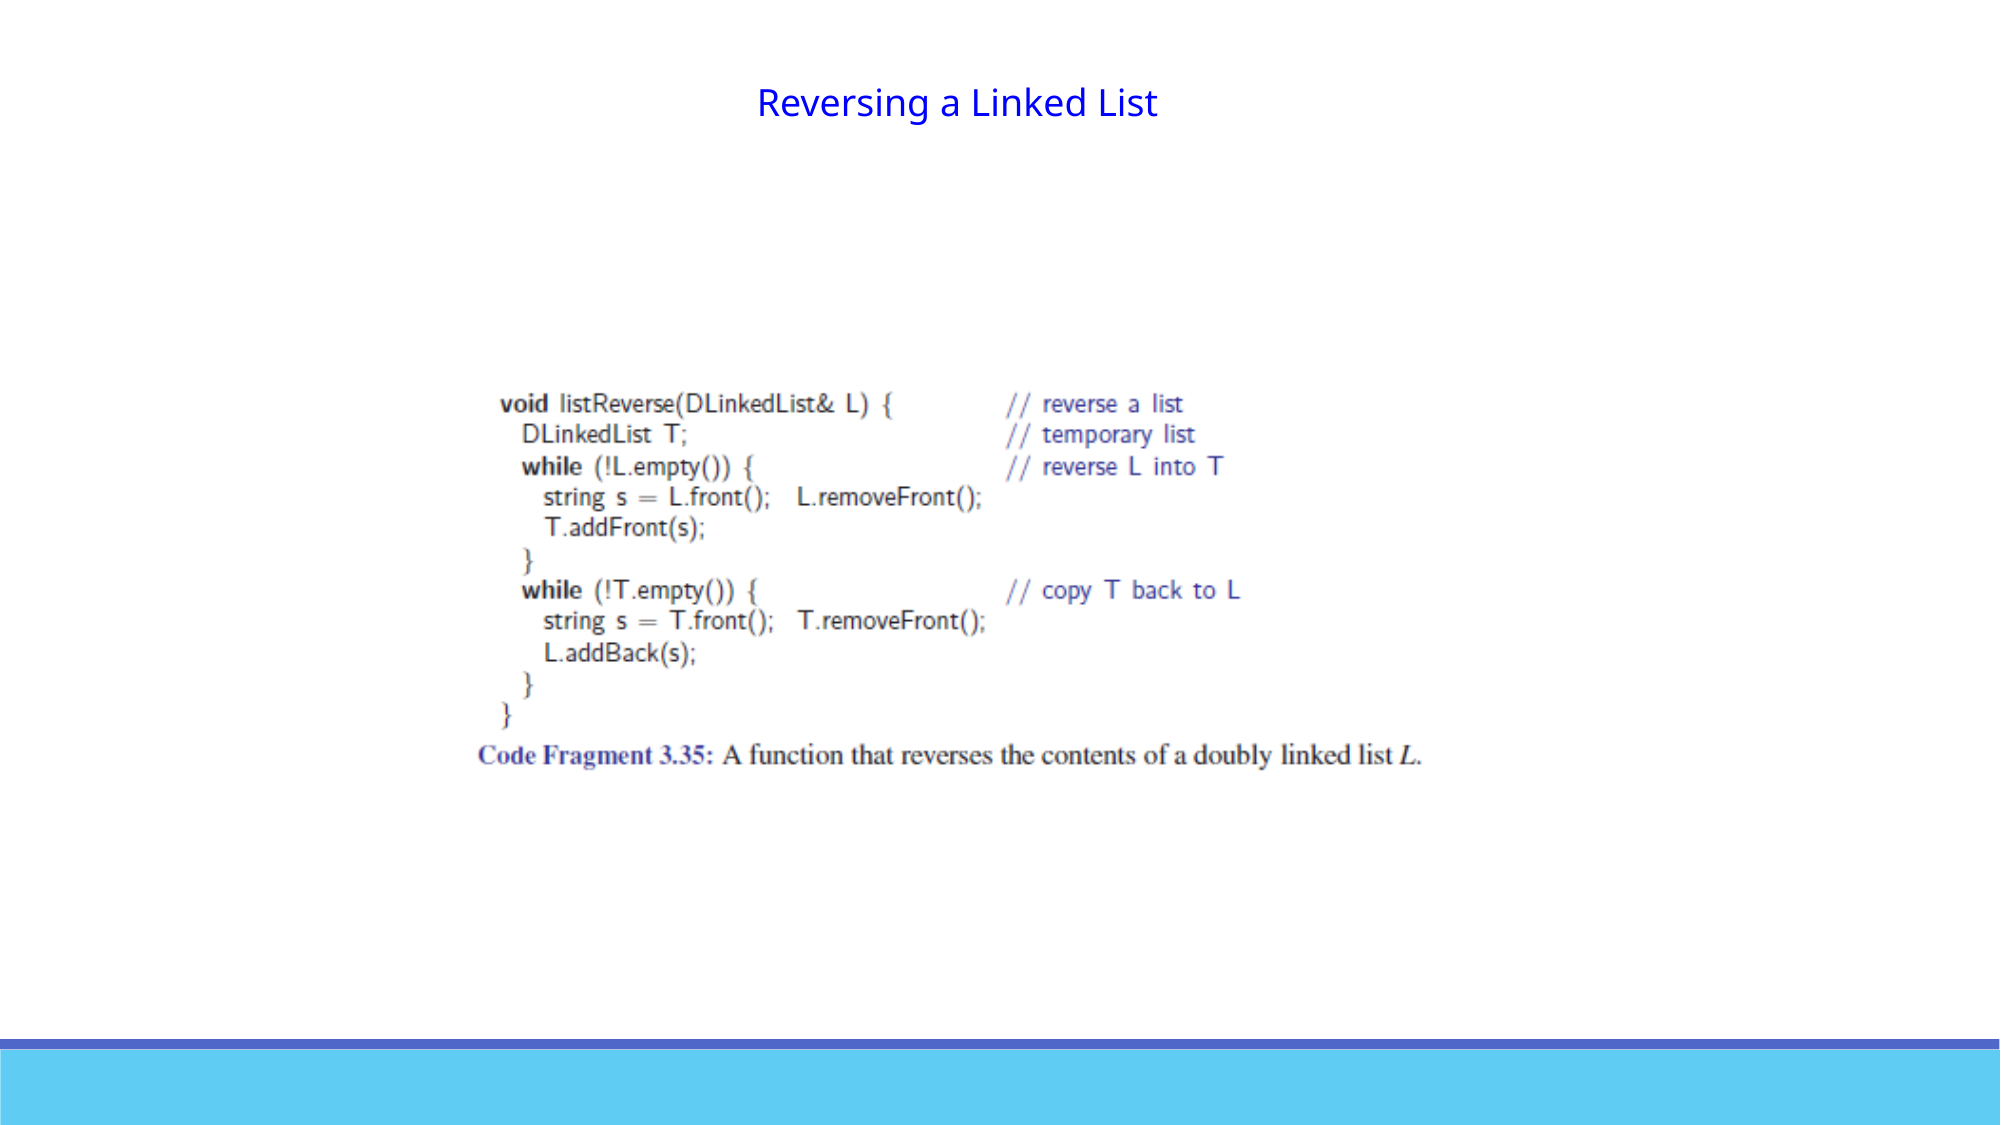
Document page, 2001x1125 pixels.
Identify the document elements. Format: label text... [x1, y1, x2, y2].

text_box Reversing a Linked List [742, 71, 1174, 132]
picture [470, 368, 1446, 798]
